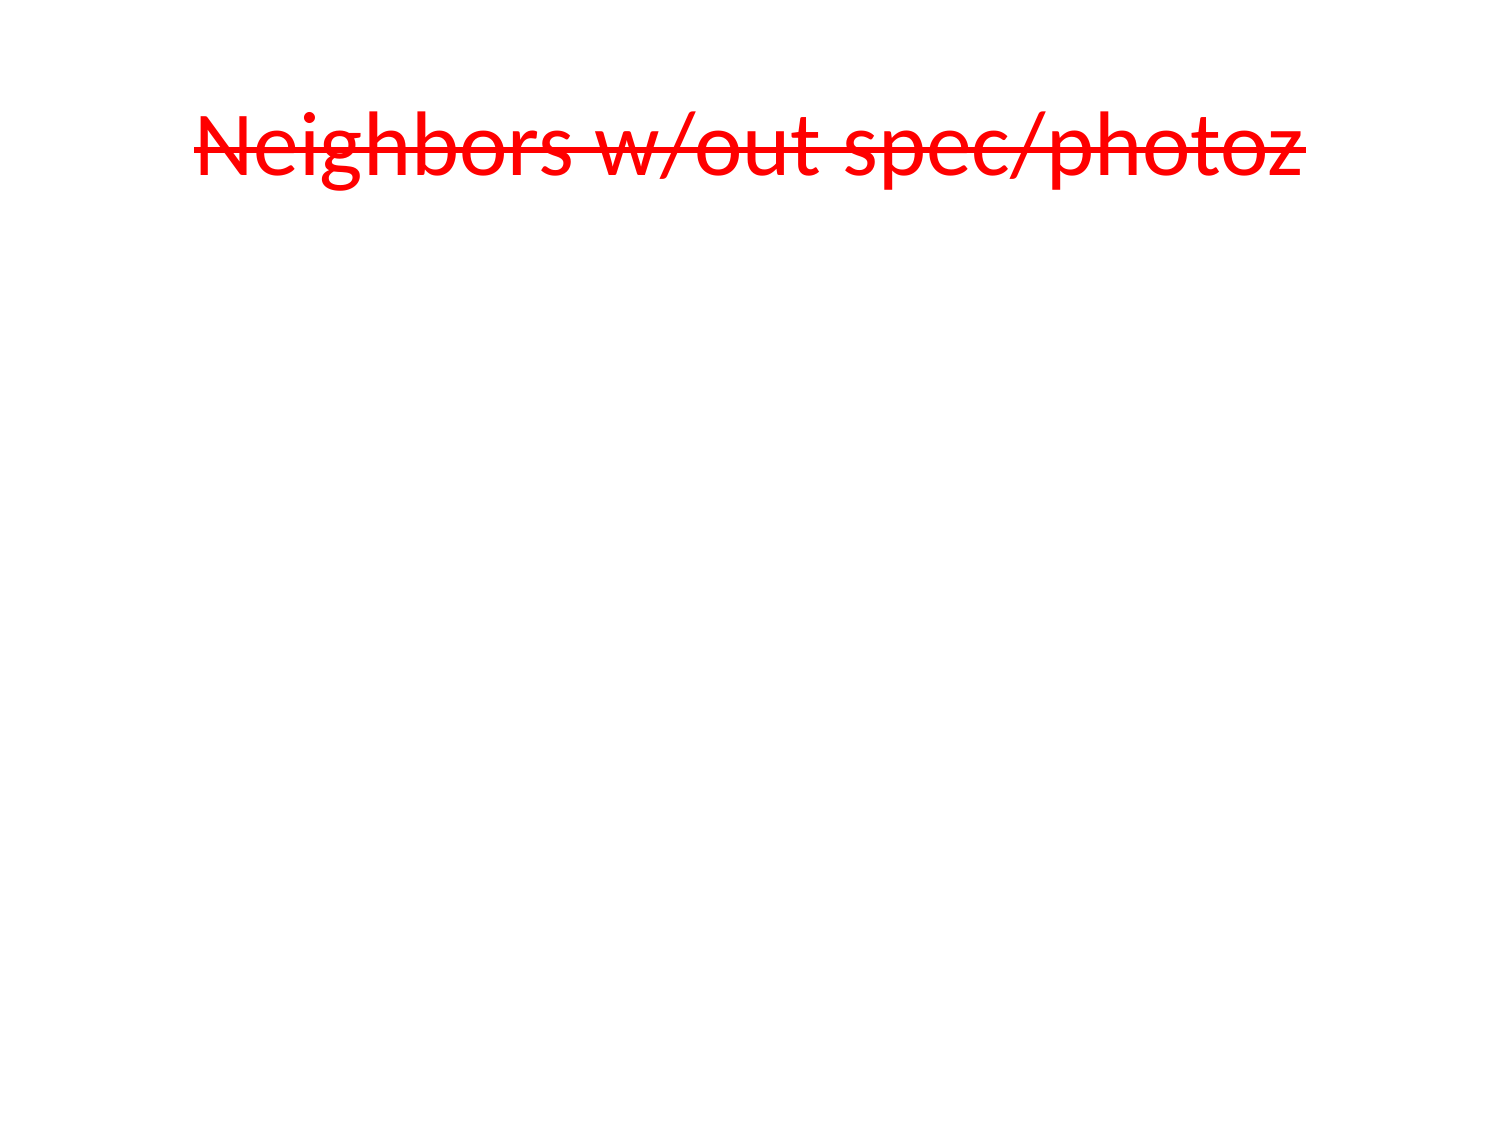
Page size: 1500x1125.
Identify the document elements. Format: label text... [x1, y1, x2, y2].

title Neighbors w/out spec/photoz [75, 45, 1425, 233]
